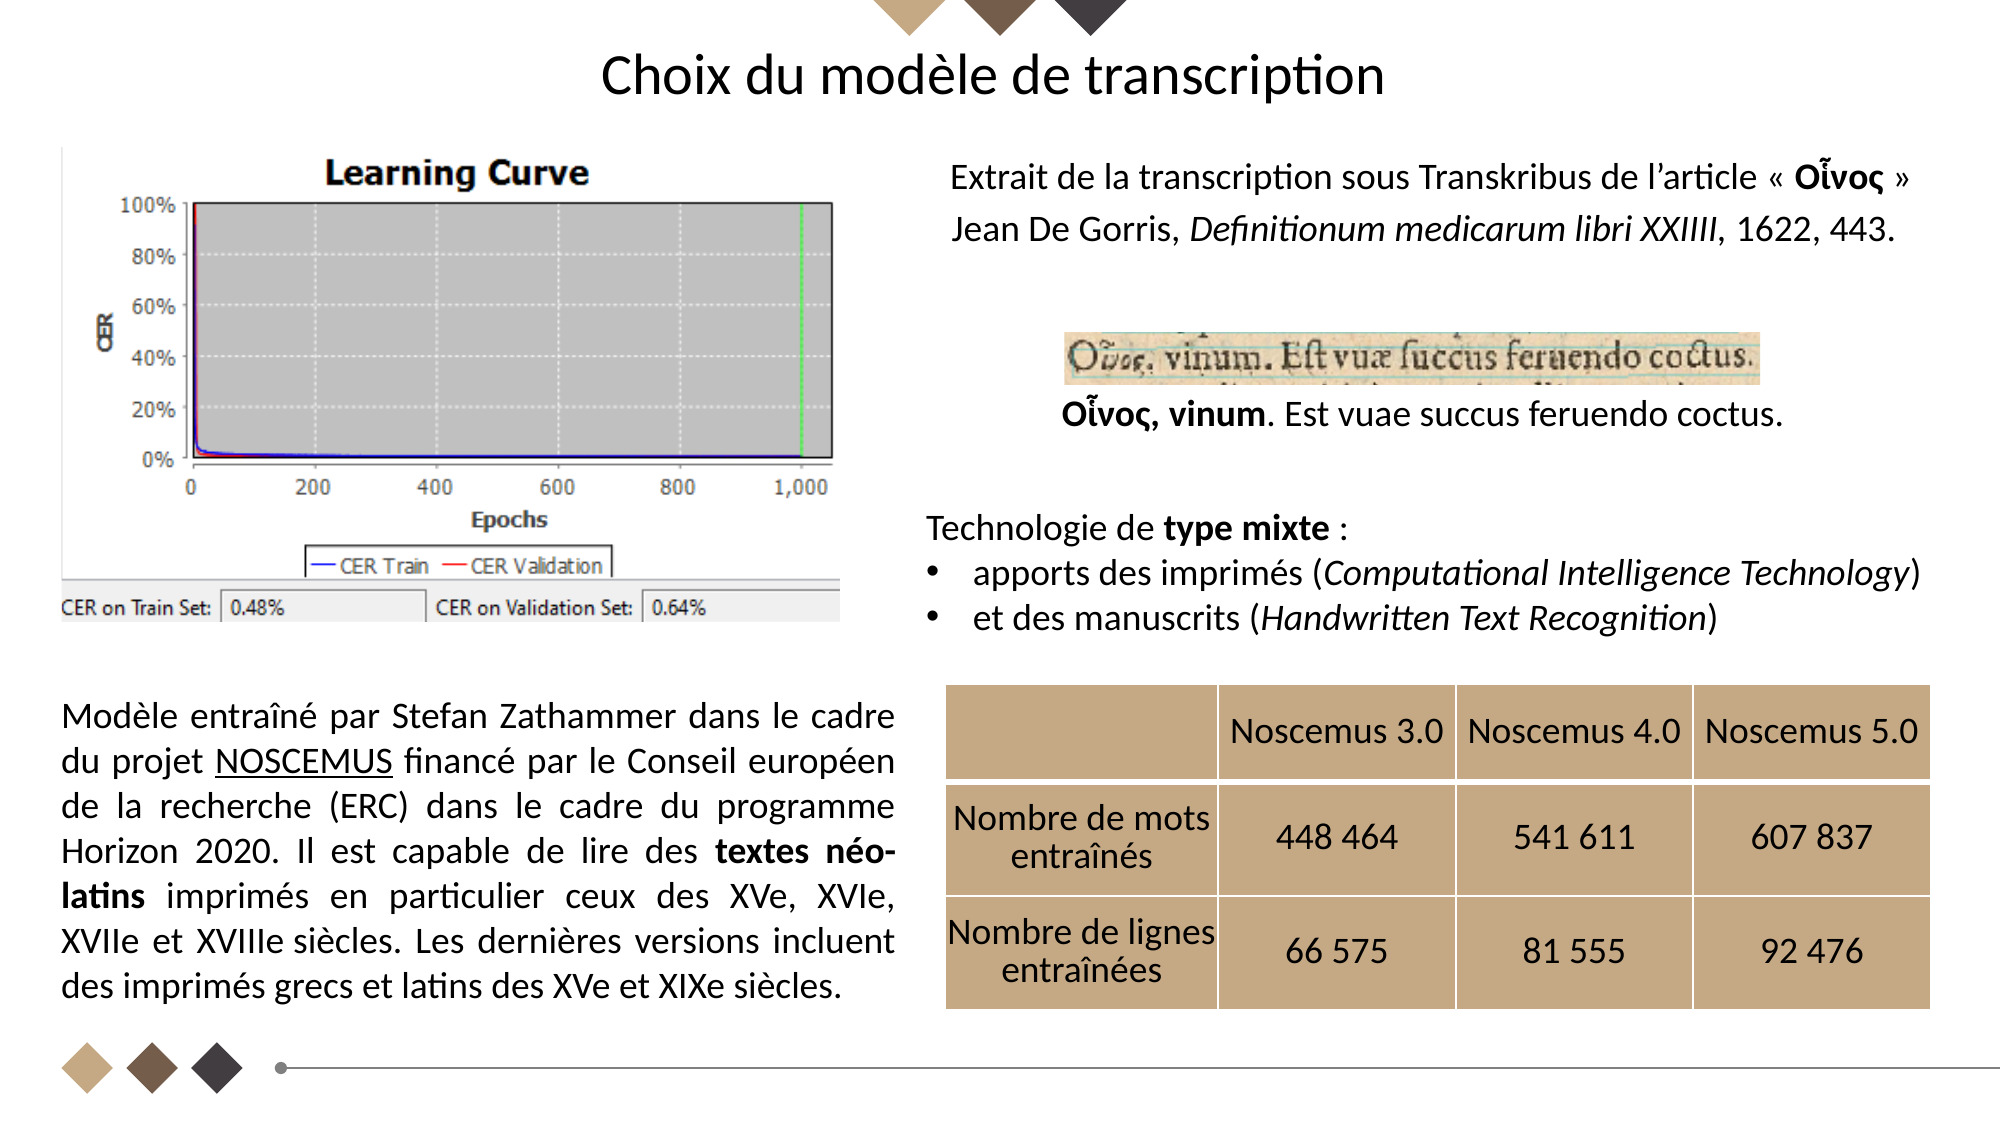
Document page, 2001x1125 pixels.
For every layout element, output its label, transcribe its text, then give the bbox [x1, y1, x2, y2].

table_cell 607 837 [1694, 785, 1930, 895]
table_cell 541 611 [1457, 785, 1692, 895]
text_box Modèle entraîné par Stefan Zathammer dans le cadre du projet Noscemus financé par le Conseil européen de la recherche (ERC) dans le cadre du programme Horizon 2020. Il est capable de lire des textes néo-latins imprimés en particulier ceux des XVe, XVIe, XVIIe et XVIIIe siècles. Les dernières versions incluent des imprimés grecs et latins des XVe et XIXe siècles. [46, 683, 912, 1014]
picture [61, 147, 840, 622]
table_cell Nombre de mots entraînés [946, 785, 1217, 895]
table_header [946, 685, 1217, 779]
text_box Οἷνος, vinum. Est vuae succus feruendo coctus. [1047, 381, 1826, 442]
text_box [962, 0, 1038, 28]
table_header Noscemus 4.0 [1457, 685, 1692, 779]
picture [1064, 332, 1761, 385]
table_cell 448 464 [1219, 785, 1455, 895]
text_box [61, 1042, 243, 1094]
table_cell Nombre de lignes entraînées [946, 897, 1217, 1009]
text_box Jean De Gorris, Definitionum medicarum libri XXIIII, 1622, 443. [936, 196, 1911, 257]
text_box [1053, 0, 1128, 28]
table_cell 92 476 [1694, 897, 1930, 1009]
table_cell 81 555 [1457, 897, 1692, 1009]
table_header Noscemus 3.0 [1219, 685, 1455, 779]
text_box Choix du modèle de transcription [511, 28, 1489, 114]
text_box Extrait de la transcription sous Transkribus de l’article « Οἷνος » [935, 144, 1955, 205]
text_box [871, 0, 947, 28]
table_header Noscemus 5.0 [1694, 685, 1930, 779]
table_cell 66 575 [1219, 897, 1455, 1009]
text_box Technologie de type mixte : apports des imprimés (Computational Intelligence Technology) et des manuscrits (Handwritten Text Recognition) [911, 495, 1950, 646]
